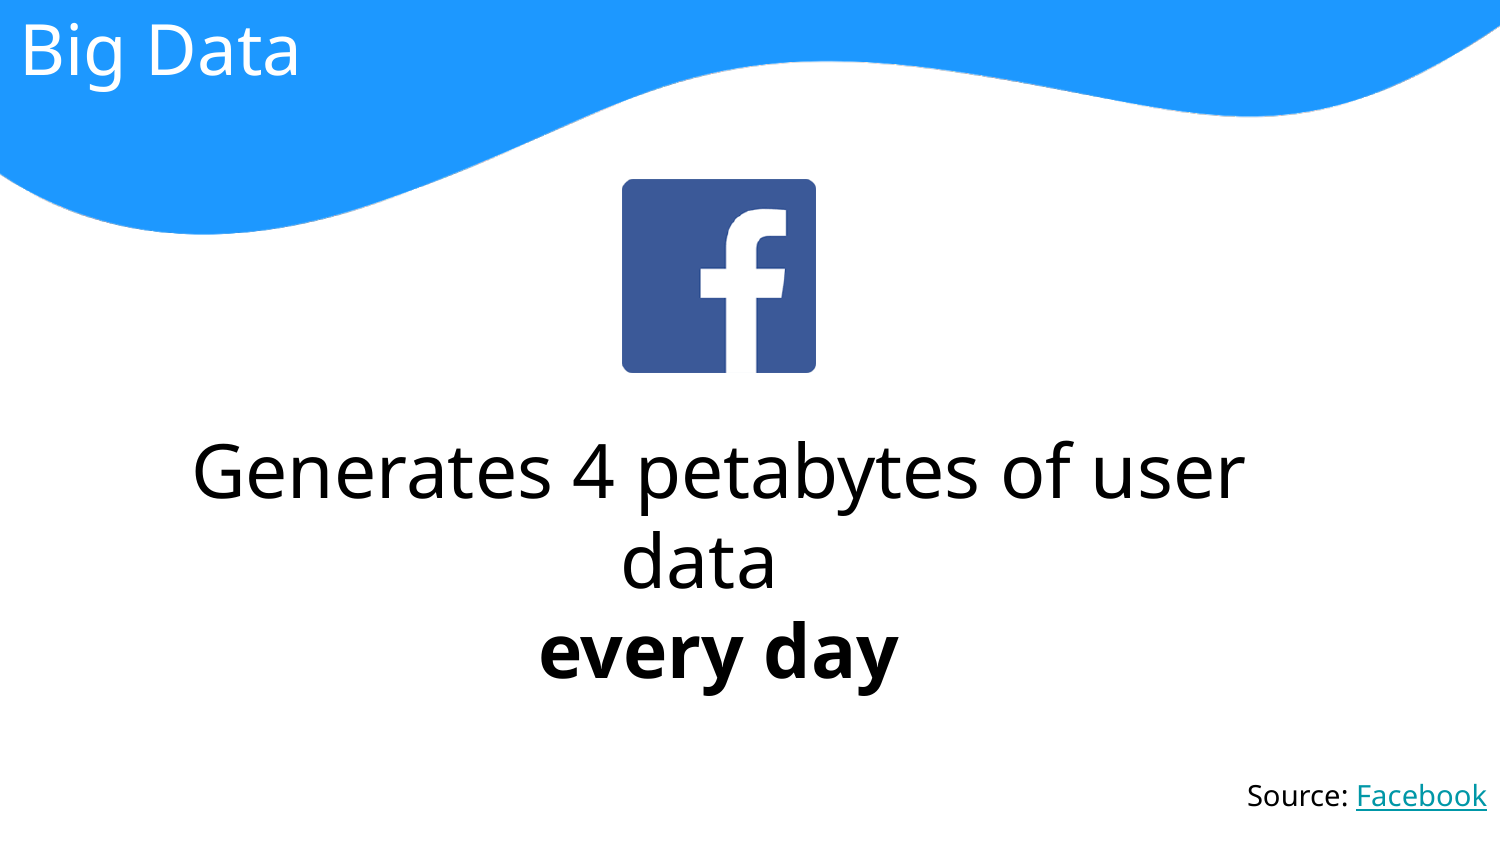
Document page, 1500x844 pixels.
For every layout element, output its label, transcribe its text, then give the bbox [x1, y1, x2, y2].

text_box Source: Facebook [1232, 762, 1500, 825]
picture [0, 0, 1500, 374]
text_box Big Data [9, 0, 450, 142]
text_box Generates 4 petabytes of user data every day [167, 408, 1271, 582]
